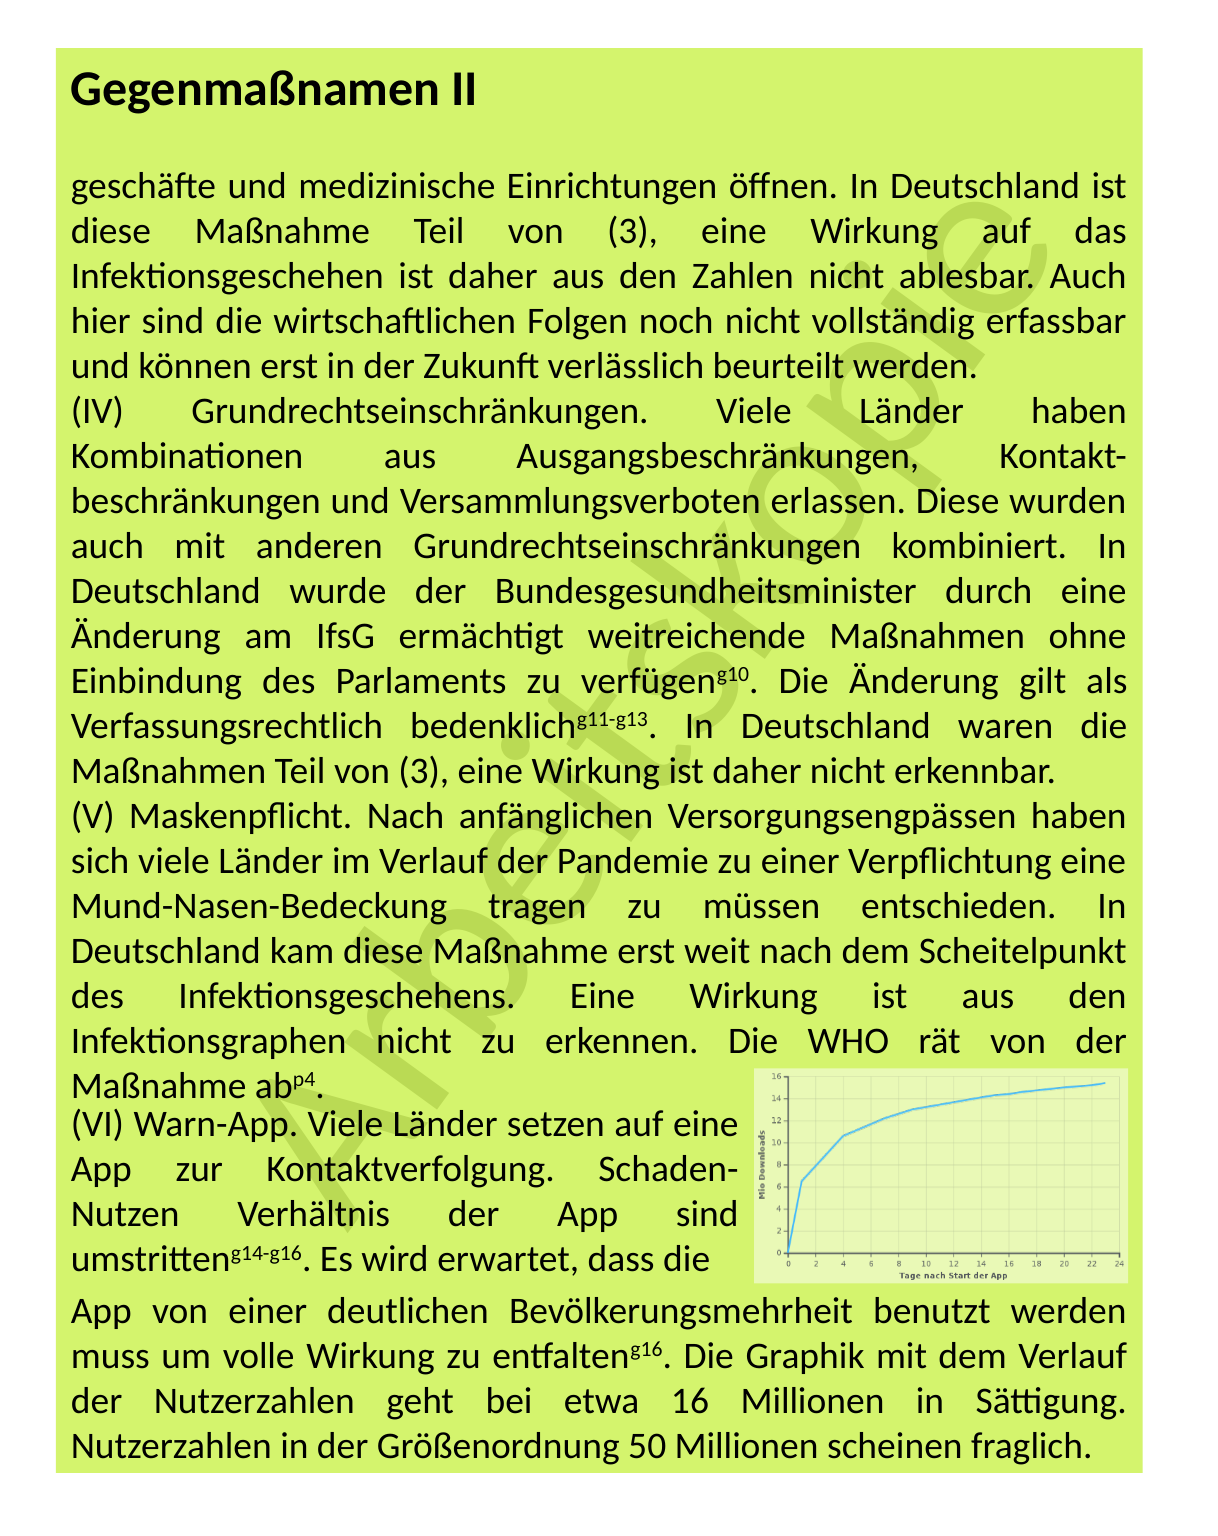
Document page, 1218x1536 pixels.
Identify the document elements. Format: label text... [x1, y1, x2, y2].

text_box (VI) Warn-App. Viele Länder setzen auf eine App zur Kontaktverfolgung. Schaden-Nutzen Verhältnis der App sind umstritteng14-g16. Es wird erwartet, dass die [56, 1091, 755, 1287]
picture [754, 1068, 1129, 1284]
text_box Gegenmaßnamen II geschäfte und medizinische Einrichtungen öffnen. In Deutschland ist diese Maßnahme Teil von (3), eine Wirkung auf das Infektionsgeschehen ist daher aus den Zahlen nicht ablesbar. Auch hier sind die wirtschaftlichen Folgen noch nicht vollständig erfassbar und können erst in der Zukunft verlässlich beurteilt werden. (IV) Grundrechtseinschränkungen. Viele Länder haben Kombinationen aus Ausgangsbeschränkungen, Kontakt-beschränkungen und Versammlungsverboten erlassen. Diese wurden auch mit anderen Grundrechtseinschränkungen kombiniert. In Deutschland wurde der Bundesgesundheitsminister durch eine Änderung am IfsG ermächtigt weitreichende Maßnahmen ohne Einbindung des Parlaments zu verfügeng10. Die Änderung gilt als Verfassungsrechtlich bedenklichg11-g13. In Deutschland waren die Maßnahmen Teil von (3), eine Wirkung ist daher nicht erkennbar. (V) Maskenpflicht. Nach anfänglichen Versorgungsengpässen haben sich viele Länder im Verlauf der Pandemie zu einer Verpflichtung eine Mund-Nasen-Bedeckung tragen zu müssen entschieden. In Deutschland kam diese Maßnahme erst weit nach dem Scheitelpunkt des Infektionsgeschehens. Eine Wirkung ist aus den Infektionsgraphen nicht zu erkennen. Die WHO rät von der Maßnahme abp4. App von einer deutlichen Bevölkerungsmehrheit benutzt werden muss um volle Wirkung zu entfalteng16. Die Graphik mit dem Verlauf der Nutzerzahlen geht bei etwa 16 Millionen in Sättigung. Nutzerzahlen in der Größenordnung 50 Millionen scheinen fraglich. [55, 48, 1143, 1473]
